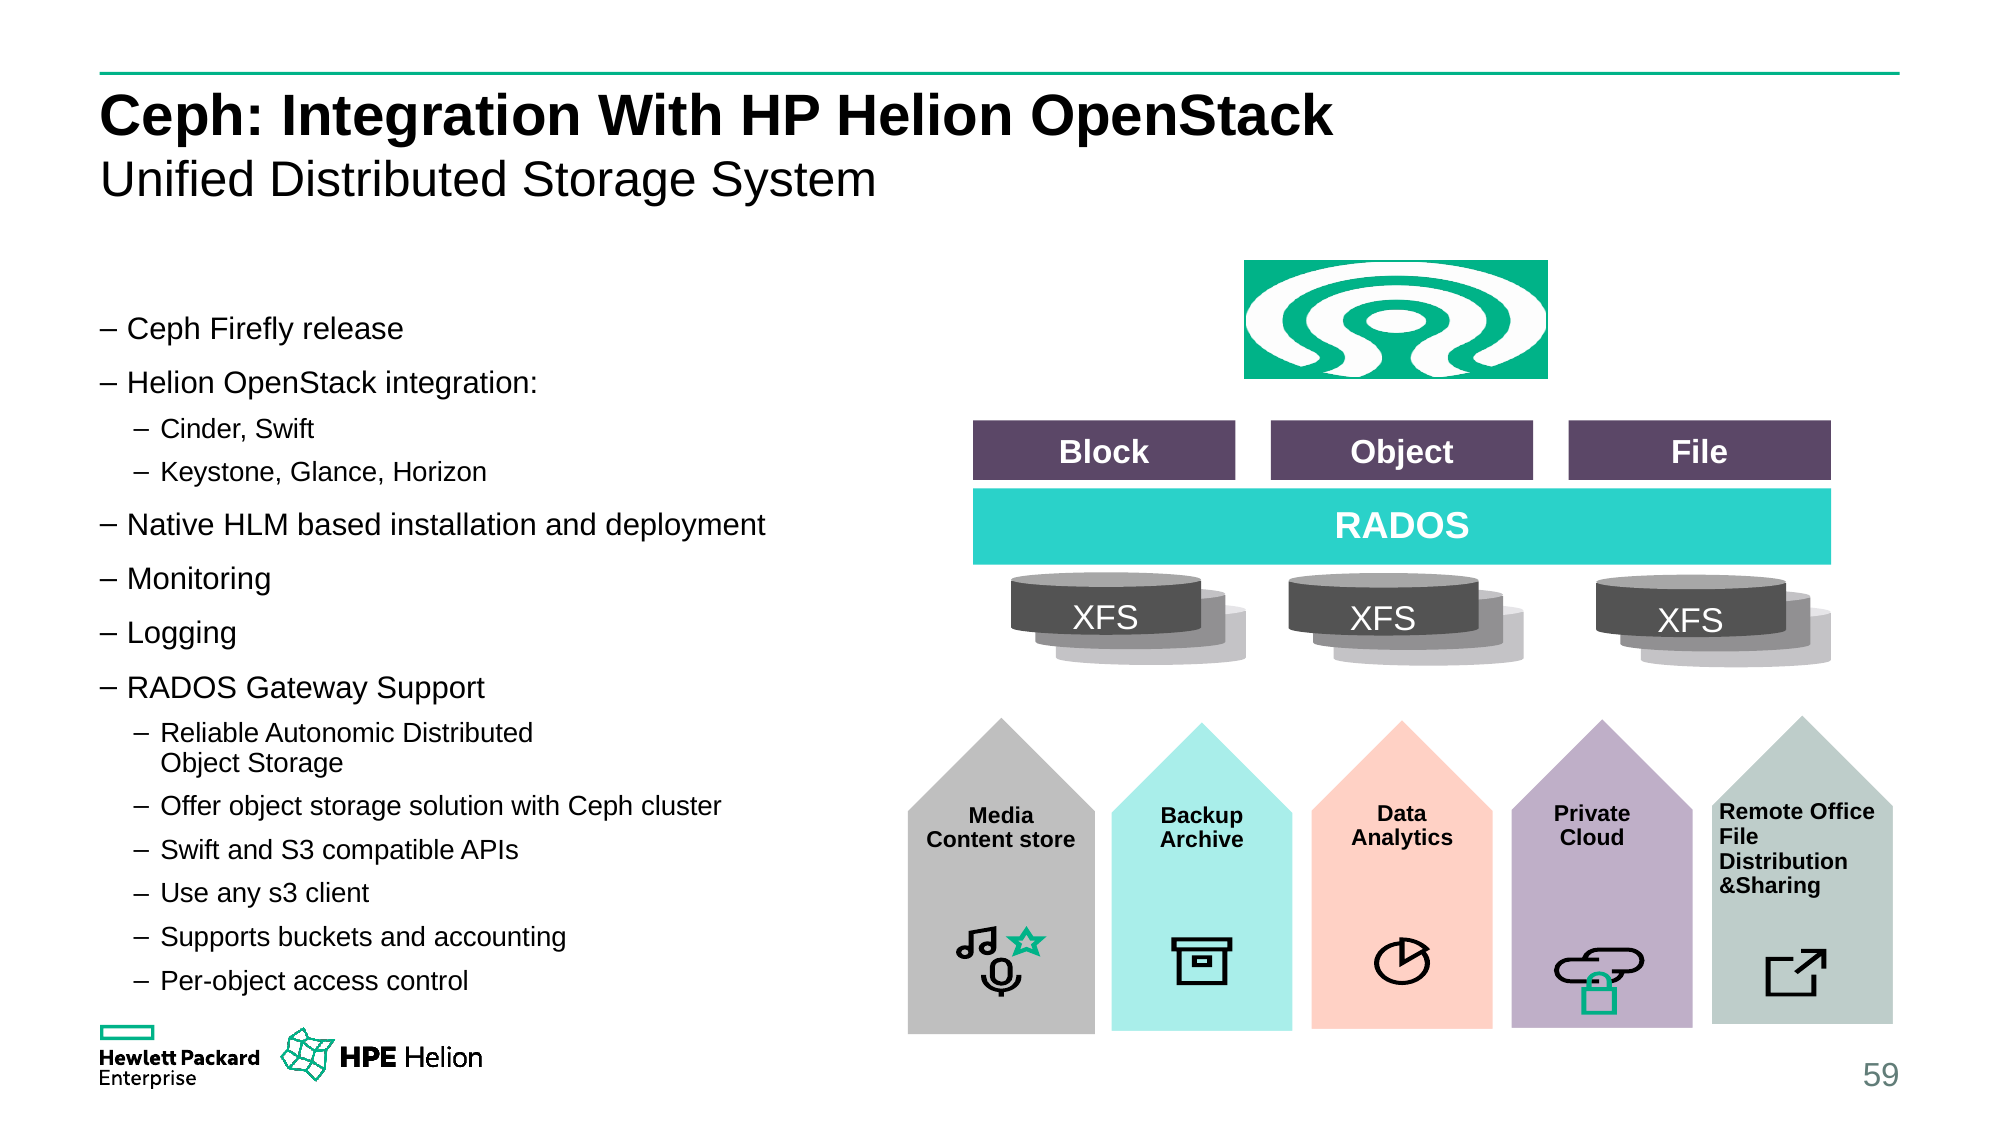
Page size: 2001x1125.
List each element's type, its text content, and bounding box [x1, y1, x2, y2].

slide_number 59 [1812, 1054, 1900, 1093]
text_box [973, 261, 1832, 668]
picture [279, 1026, 482, 1082]
list Ceph Firefly release Helion OpenStack integration: Cinder, Swift Keystone, Glance, Horizon Native HLM based installation and deployment Monitoring Logging RADOS Gateway Support Reliable Autonomic Distributed Object Storage Offer object storage solution with Ceph cluster Swift and S3 compatible APIs Use any s3 client Supports buckets and accounting Per-object access control [99, 312, 970, 1000]
title Ceph: Integration With HP Helion OpenStack [99, 85, 1900, 153]
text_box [909, 713, 1895, 1033]
list Unified Distributed Storage System [99, 153, 1900, 216]
